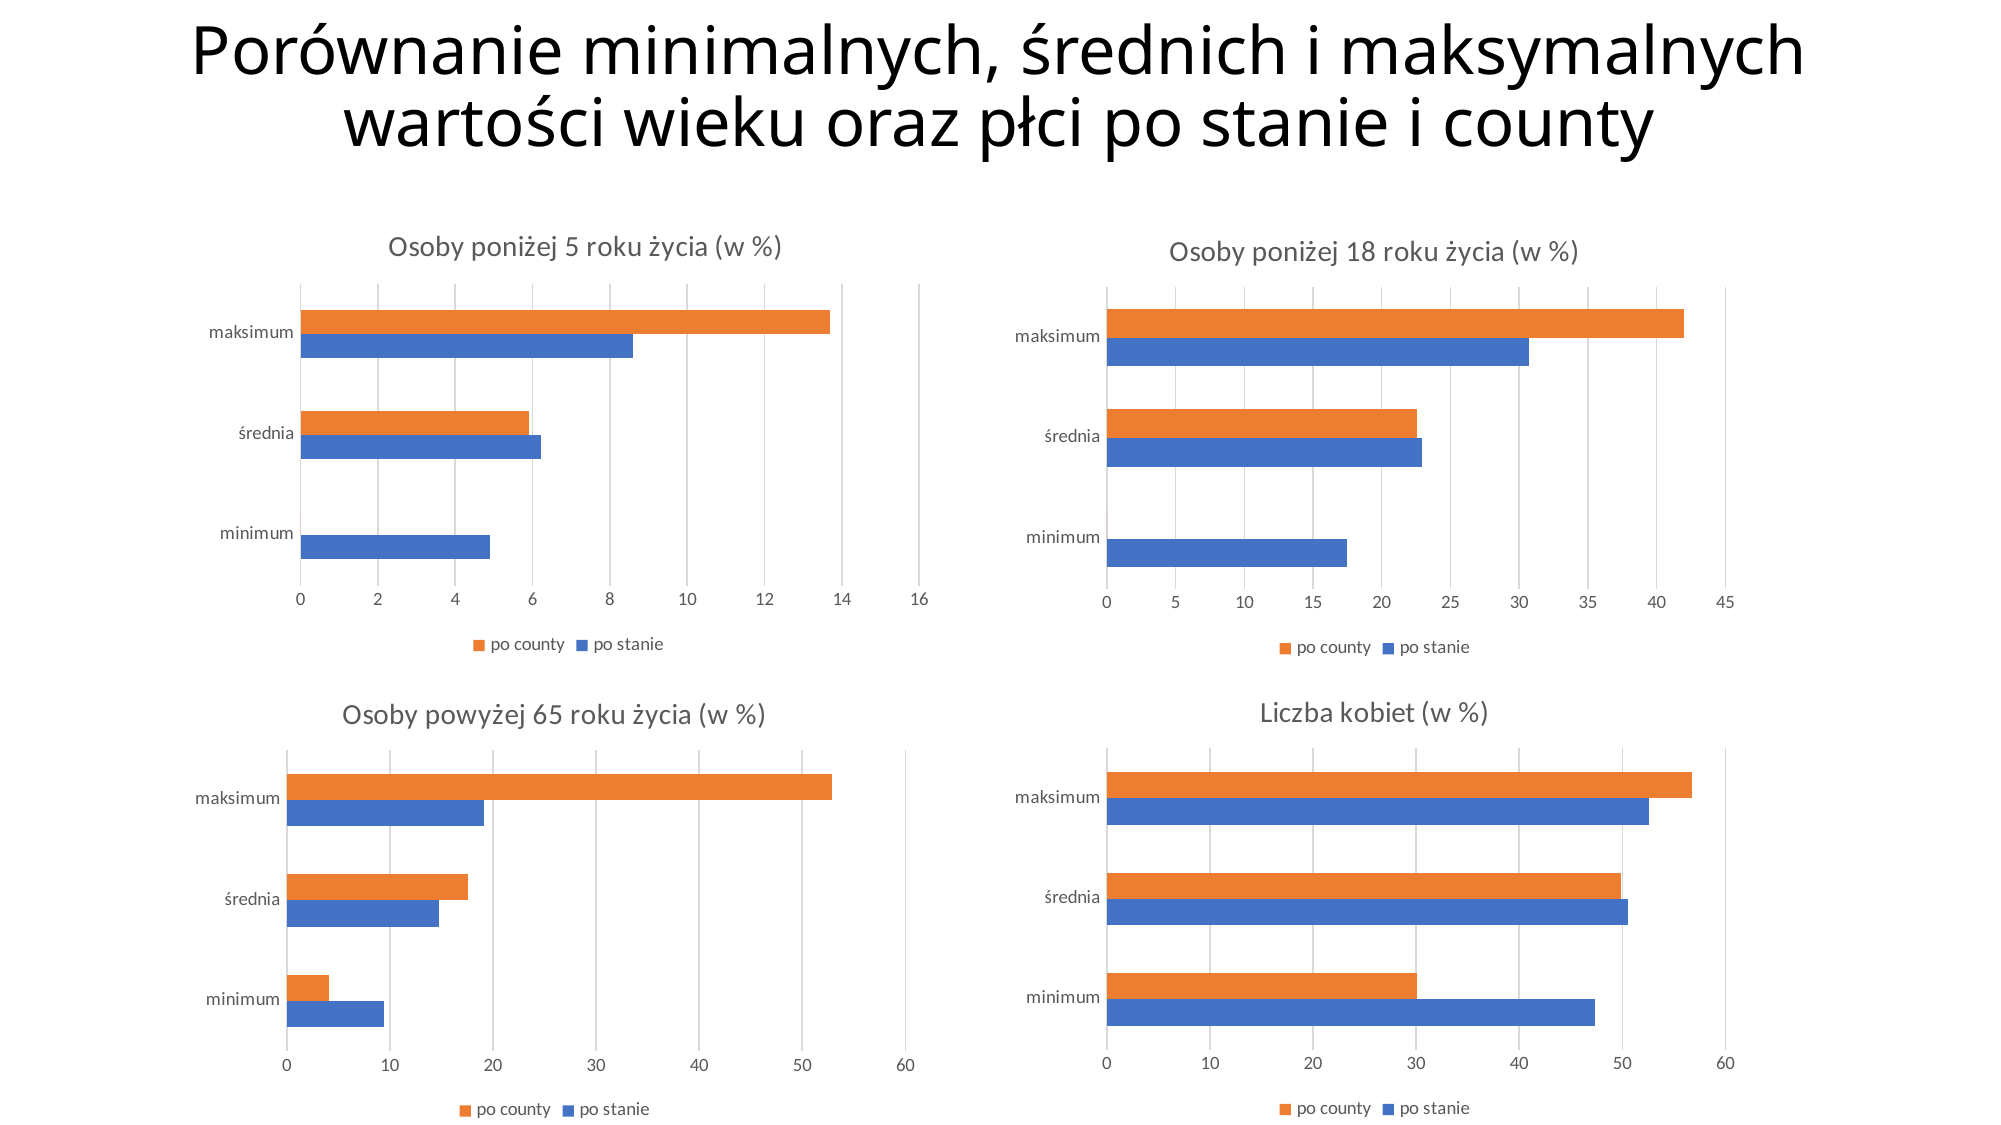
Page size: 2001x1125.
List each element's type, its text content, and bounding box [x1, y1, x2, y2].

chart [193, 210, 944, 661]
title Porównanie minimalnych, średnich i maksymalnych wartości wieku oraz płci po stanie i county [137, 0, 1863, 198]
chart [999, 674, 1750, 1125]
chart [179, 676, 930, 1125]
chart [999, 214, 1750, 665]
